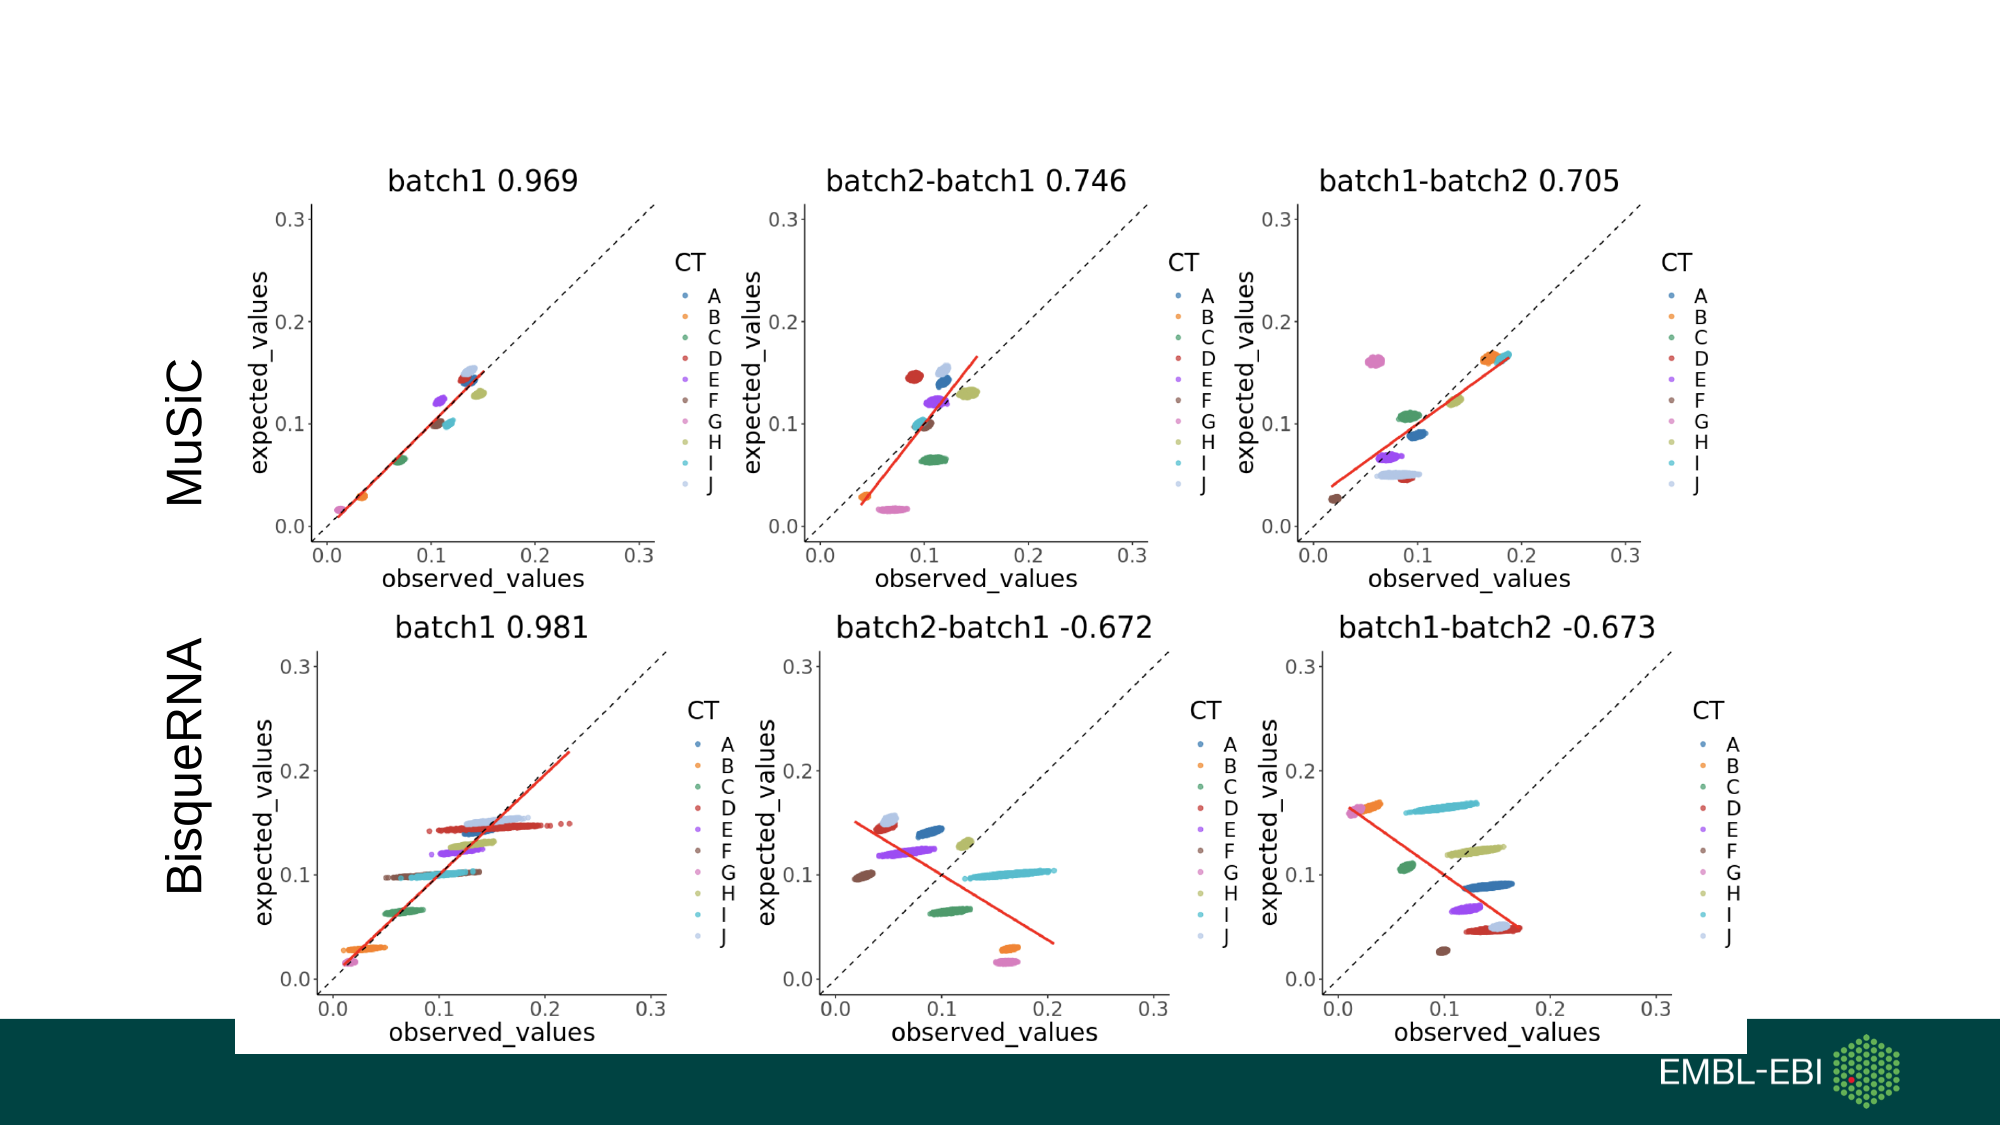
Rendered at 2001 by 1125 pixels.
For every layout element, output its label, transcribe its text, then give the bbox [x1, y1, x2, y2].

text_box BisqueRNA [144, 616, 219, 911]
text_box MuSiC [144, 241, 219, 524]
picture [235, 603, 1900, 1109]
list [235, 161, 1717, 602]
